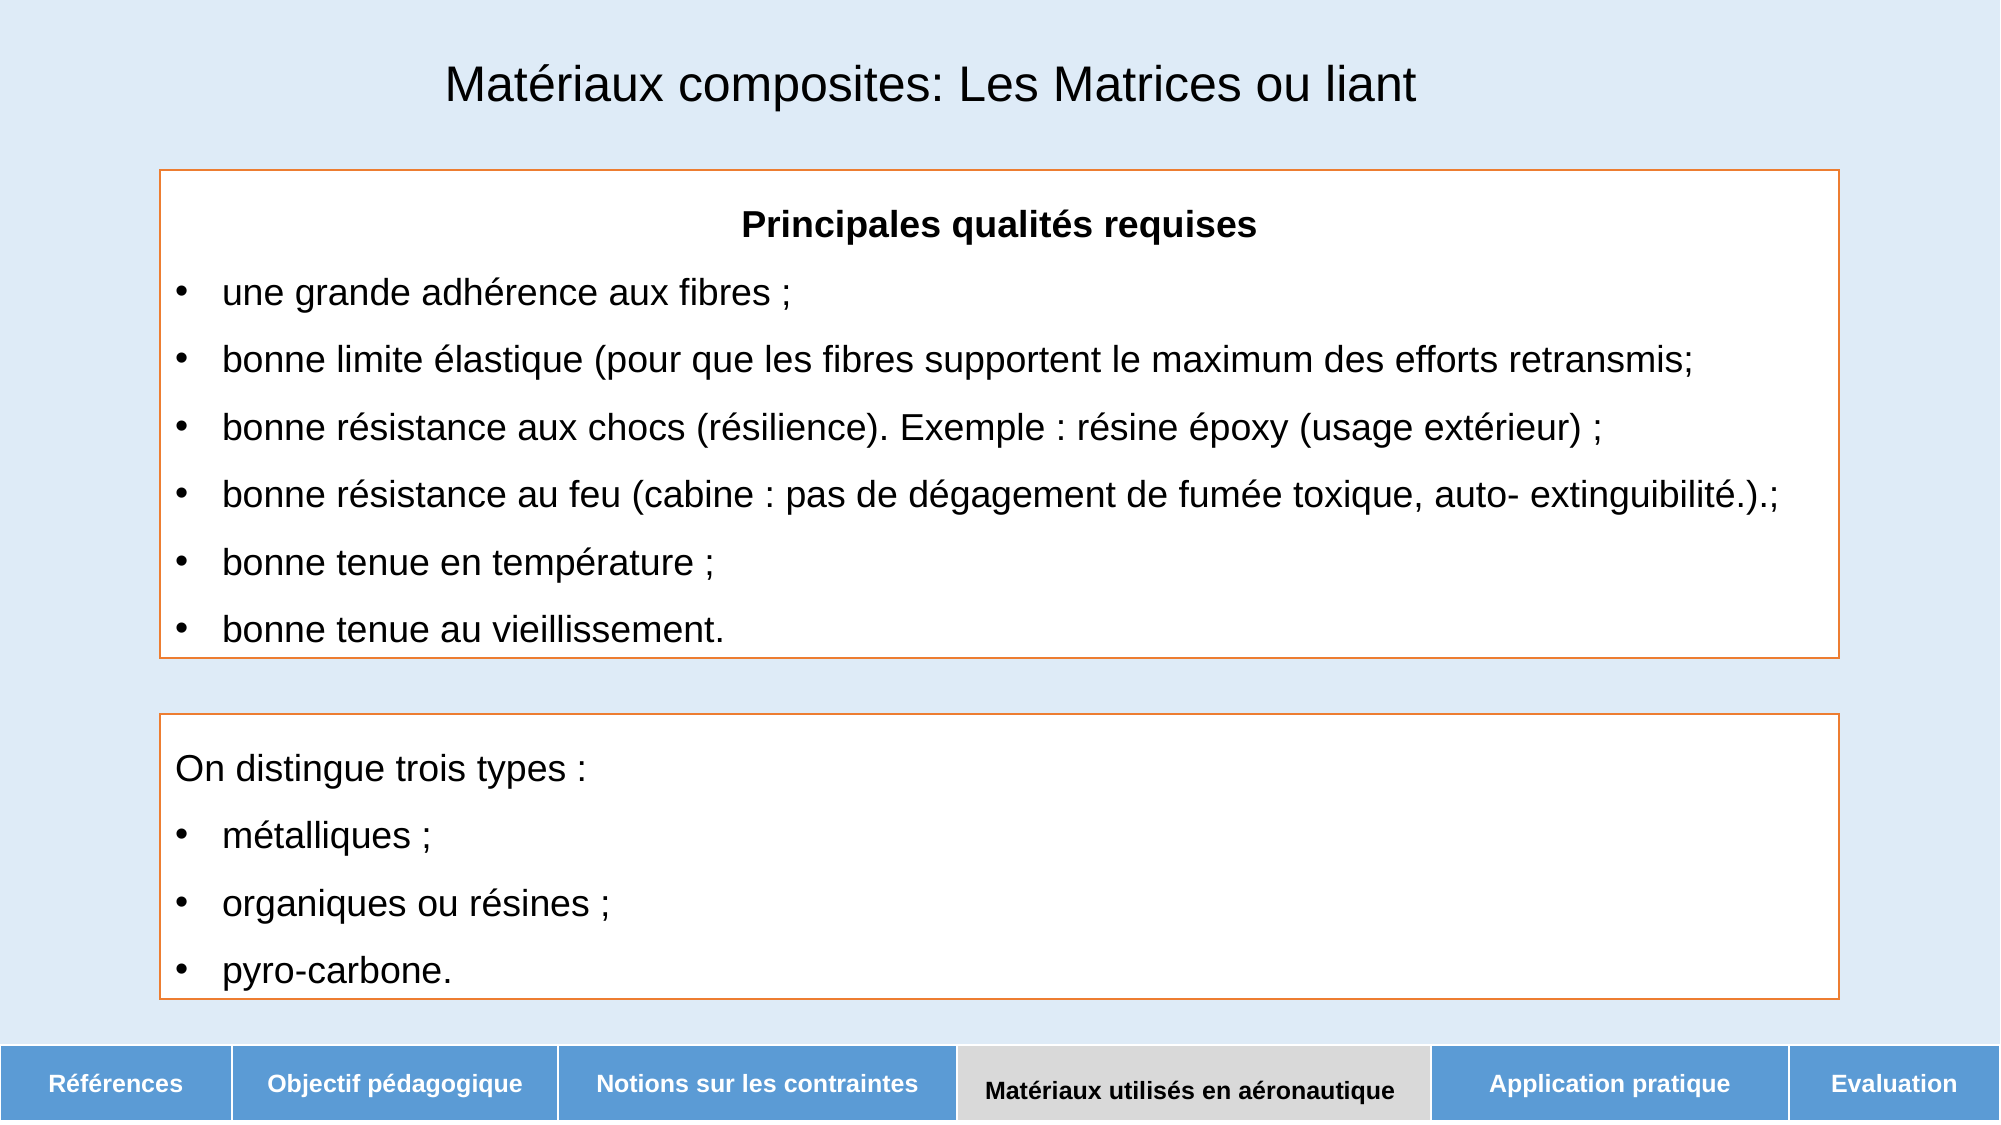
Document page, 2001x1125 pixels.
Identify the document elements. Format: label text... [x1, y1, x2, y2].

table_header Matériaux utilisés en aéronautique [958, 1046, 1430, 1120]
table_header Objectif pédagogique [233, 1046, 557, 1120]
table_header Références [1, 1046, 231, 1120]
text_box On distingue trois types : métalliques ; organiques ou résines ; pyro-carbone. [159, 713, 1840, 1000]
table_header Application pratique [1432, 1046, 1788, 1120]
title Matériaux composites: Les Matrices ou liant [429, 26, 1584, 145]
text_box Principales qualités requises une grande adhérence aux fibres ; bonne limite élastique (pour que les fibres supportent le maximum des efforts retransmis; bonne résistance aux chocs (résilience). Exemple : résine époxy (usage extérieur) ; bonne résistance au feu (cabine : pas de dégagement de fumée toxique, auto- extinguibilité.).; bonne tenue en température ; bonne tenue au vieillissement. [159, 169, 1840, 659]
table_header Notions sur les contraintes [559, 1046, 956, 1120]
table_header Evaluation [1790, 1046, 1999, 1120]
